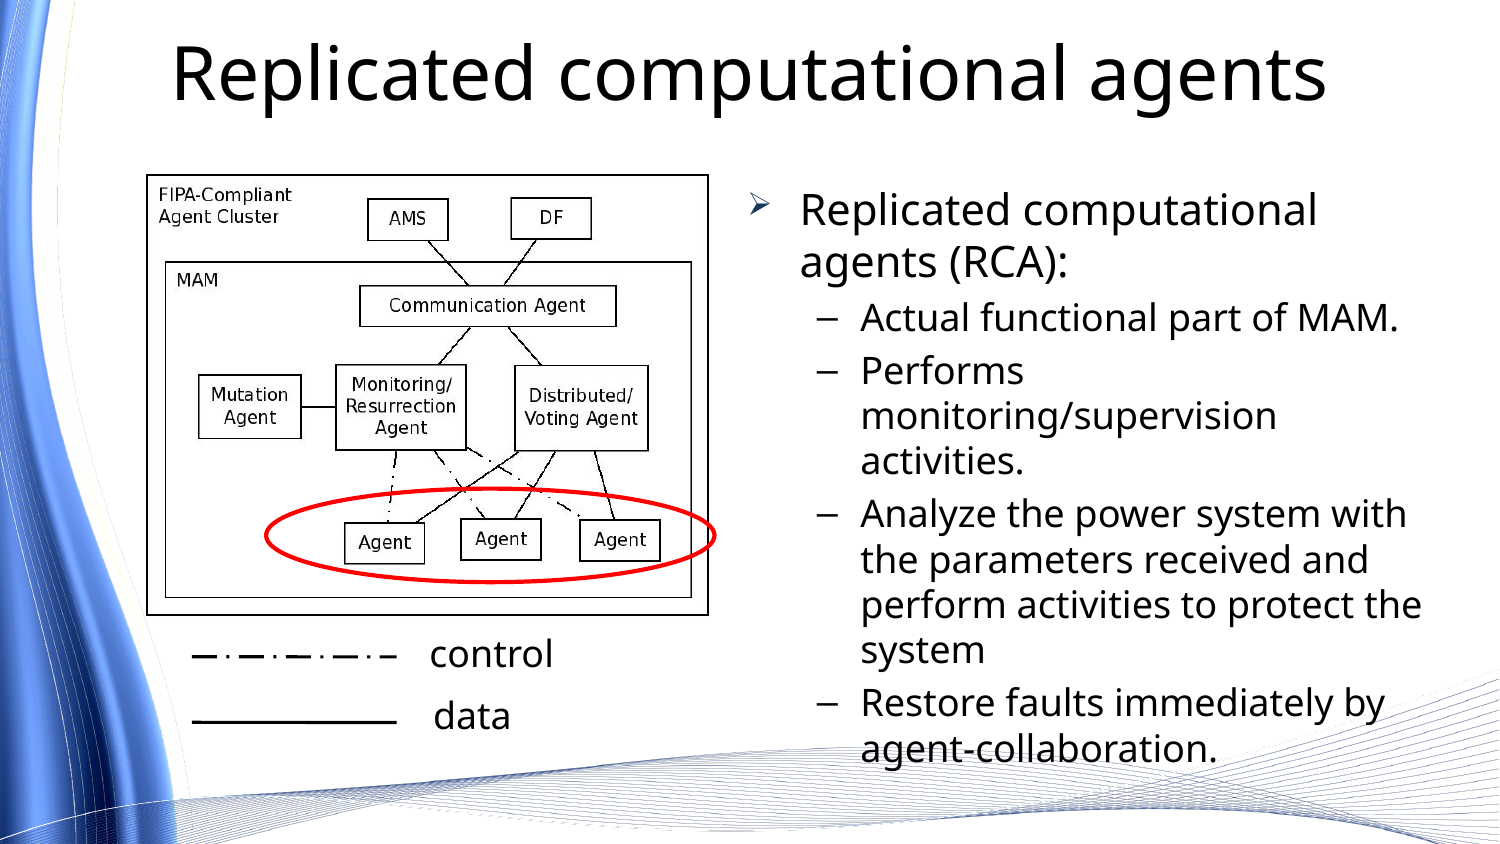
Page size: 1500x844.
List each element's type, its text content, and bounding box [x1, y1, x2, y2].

picture [146, 174, 710, 617]
text_box data [418, 685, 527, 745]
text_box [0, 0, 137, 668]
text_box control [414, 624, 569, 683]
title Replicated computational agents [75, 0, 1425, 141]
list Replicated computational agents (RCA): Actual functional part of MAM. Performs monitoring/supervision activities. Analyze the power system with the parameters received and perform activities to protect the system Restore faults immediately by agent-collaboration. [732, 174, 1465, 796]
